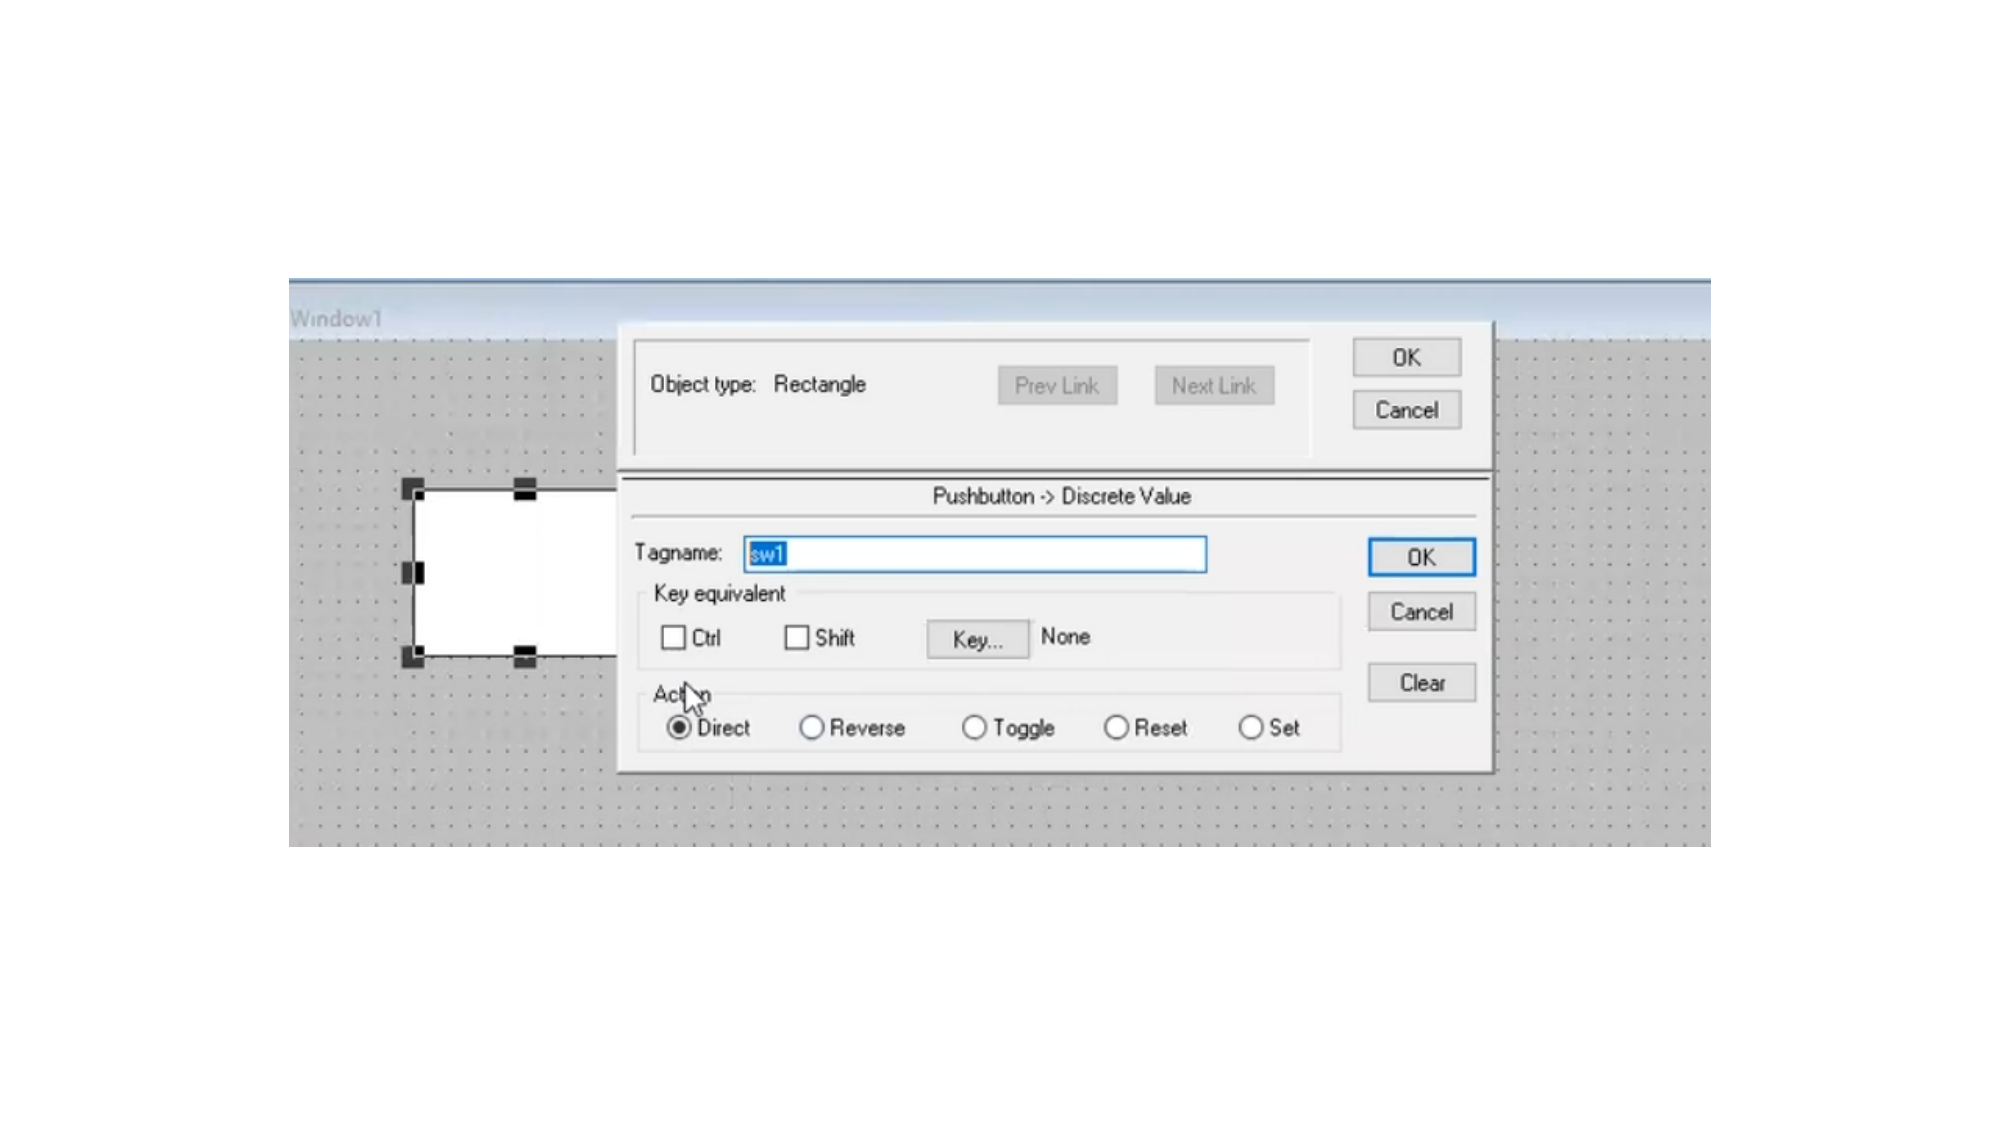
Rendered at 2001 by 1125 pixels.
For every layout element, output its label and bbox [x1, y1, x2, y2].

picture [289, 278, 1711, 847]
